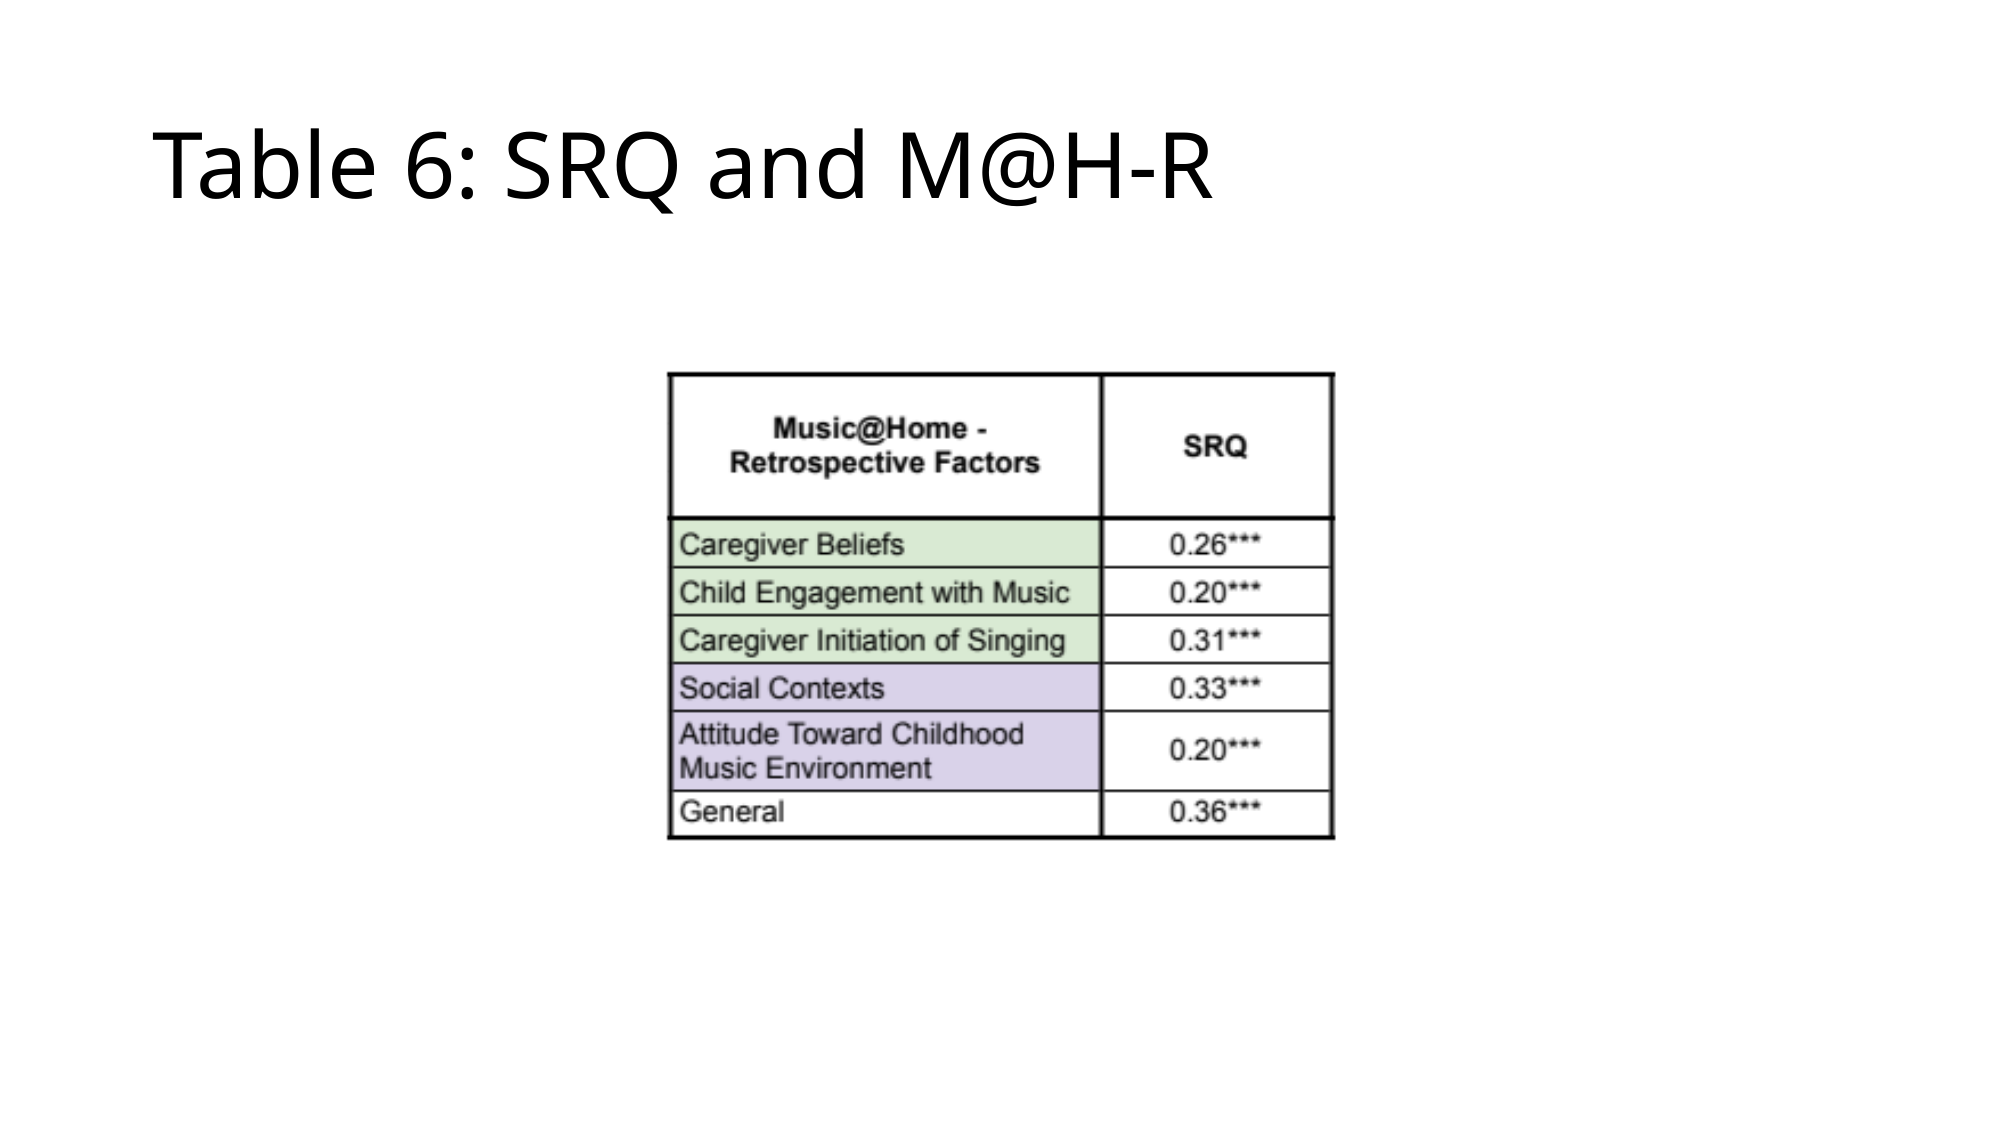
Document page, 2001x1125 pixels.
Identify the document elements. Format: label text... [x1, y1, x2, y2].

title Table 6: SRQ and M@H-R [137, 59, 1863, 278]
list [612, 332, 1388, 898]
